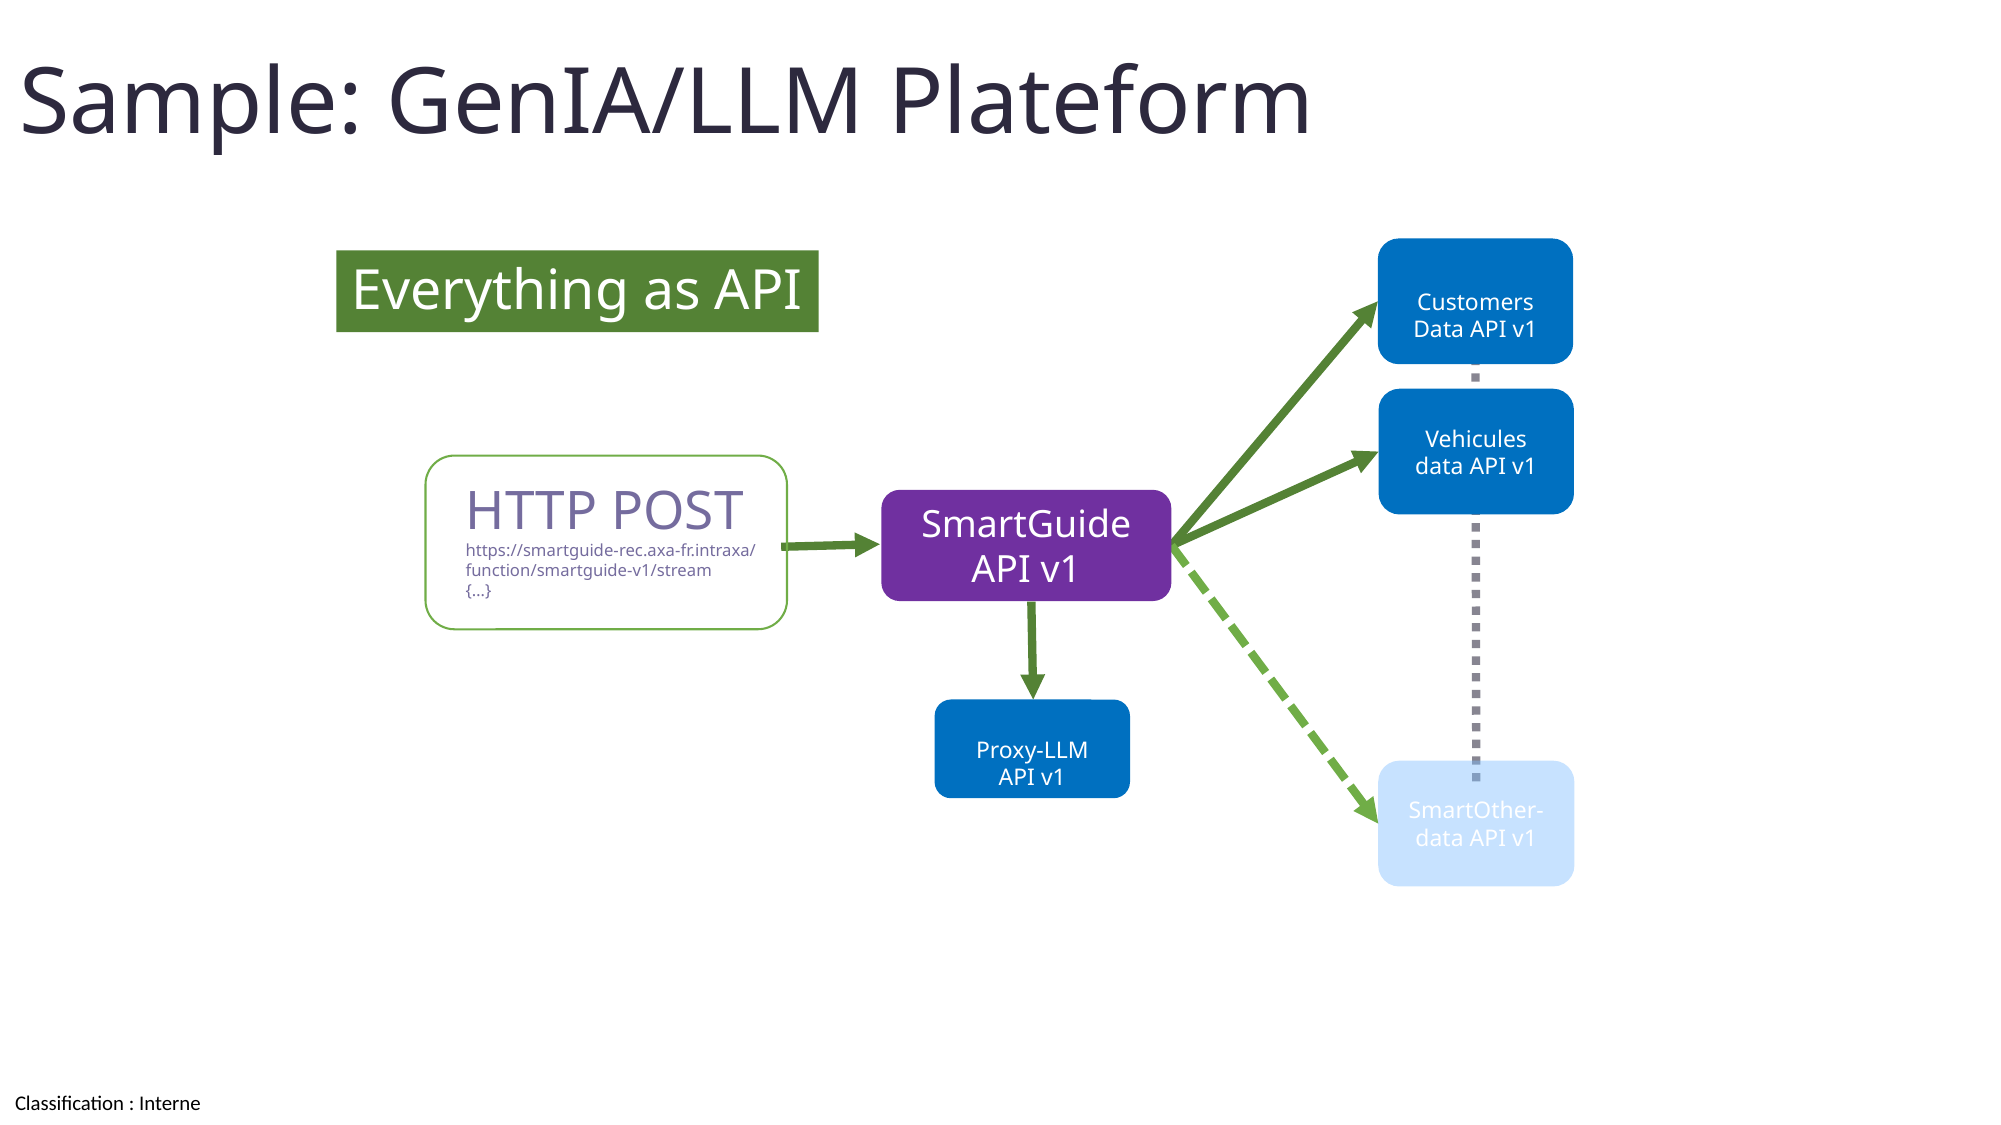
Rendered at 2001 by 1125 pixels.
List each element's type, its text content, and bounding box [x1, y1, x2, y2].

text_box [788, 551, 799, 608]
text_box Proxy-LLM API v1 [933, 698, 1132, 800]
text_box Vehicules data API v1 [1477, 387, 1576, 516]
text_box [1171, 301, 1378, 451]
text_box SmartOther-data API v1 [1377, 759, 1576, 888]
text_box [424, 454, 789, 631]
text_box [1171, 451, 1379, 545]
text_box Customers Data API v1 [1376, 237, 1575, 366]
text_box Vehicules data API v1 [1378, 387, 1475, 516]
text_box SmartGuide API v1 [880, 488, 1171, 603]
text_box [1171, 545, 1379, 824]
title Everything as API [336, 250, 819, 333]
text_box Sample: GenIA/LLM Plateform [4, 0, 1730, 213]
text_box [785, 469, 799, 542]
